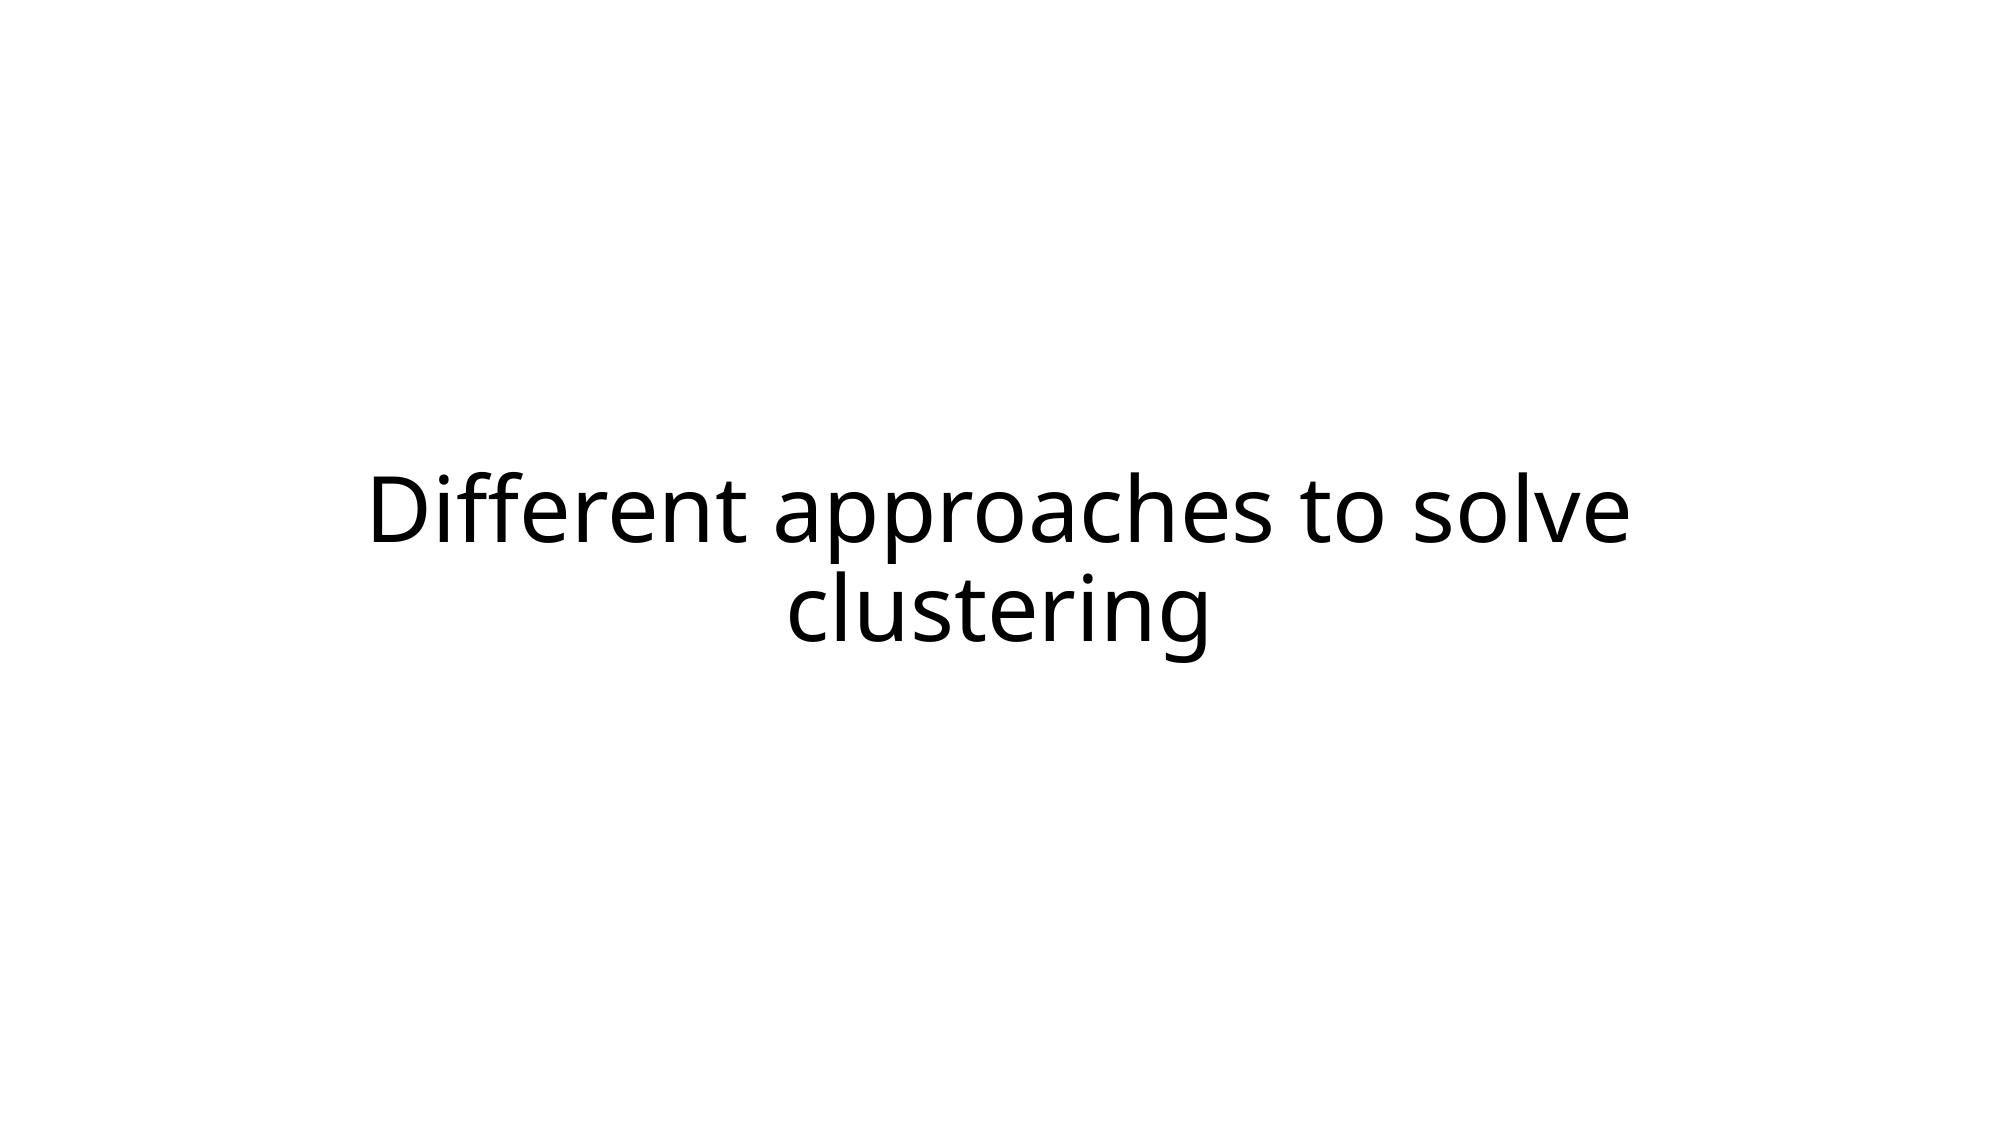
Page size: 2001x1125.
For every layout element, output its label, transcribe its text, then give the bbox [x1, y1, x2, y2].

title Different approaches to solve clustering [137, 453, 1863, 672]
